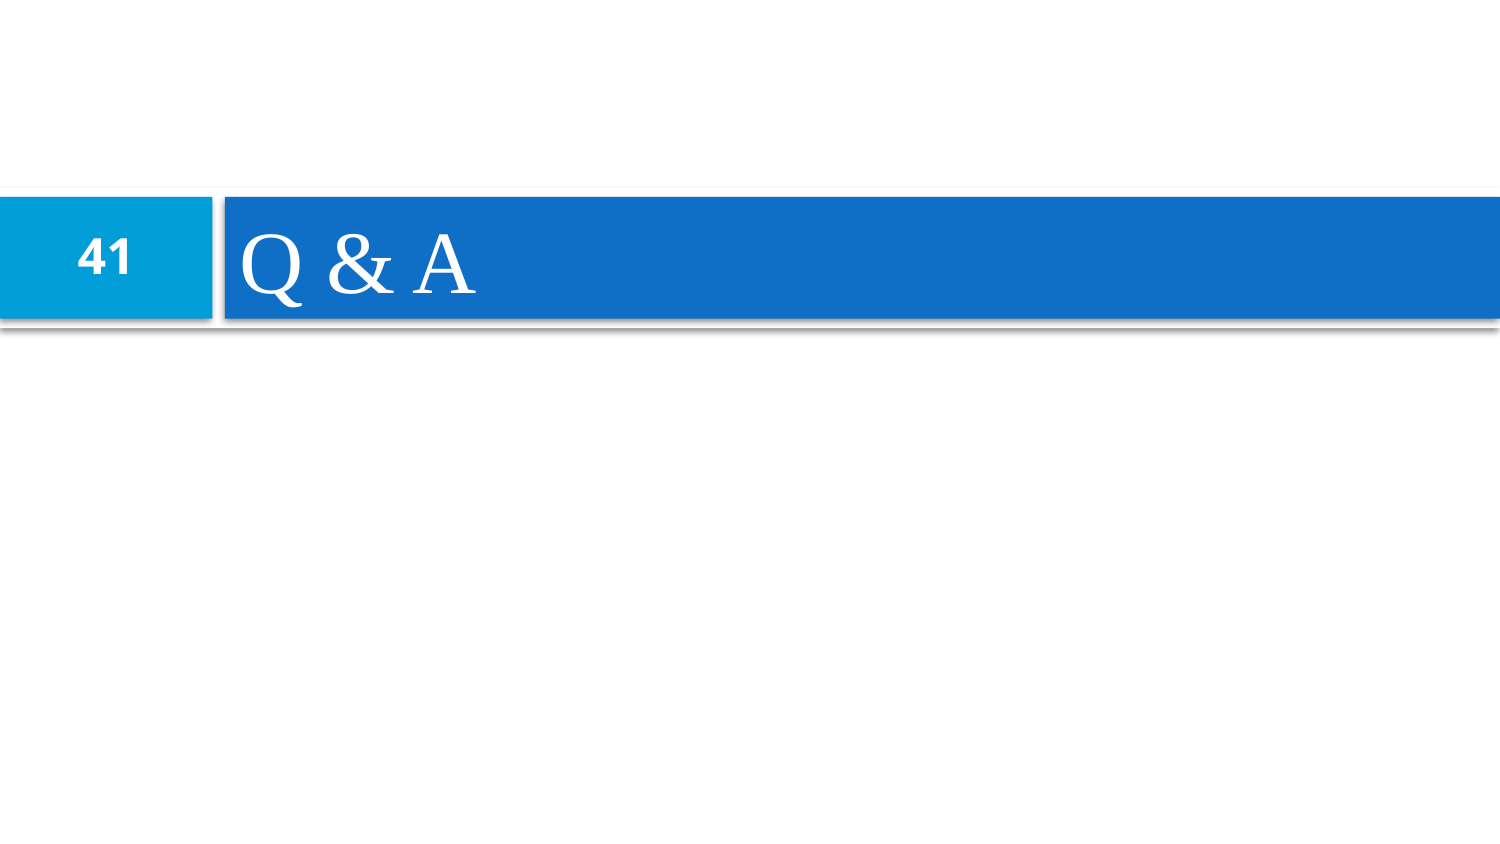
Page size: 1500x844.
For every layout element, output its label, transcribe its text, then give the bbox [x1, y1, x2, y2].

title Q & A [225, 196, 1475, 319]
slide_number 41 [0, 215, 213, 302]
